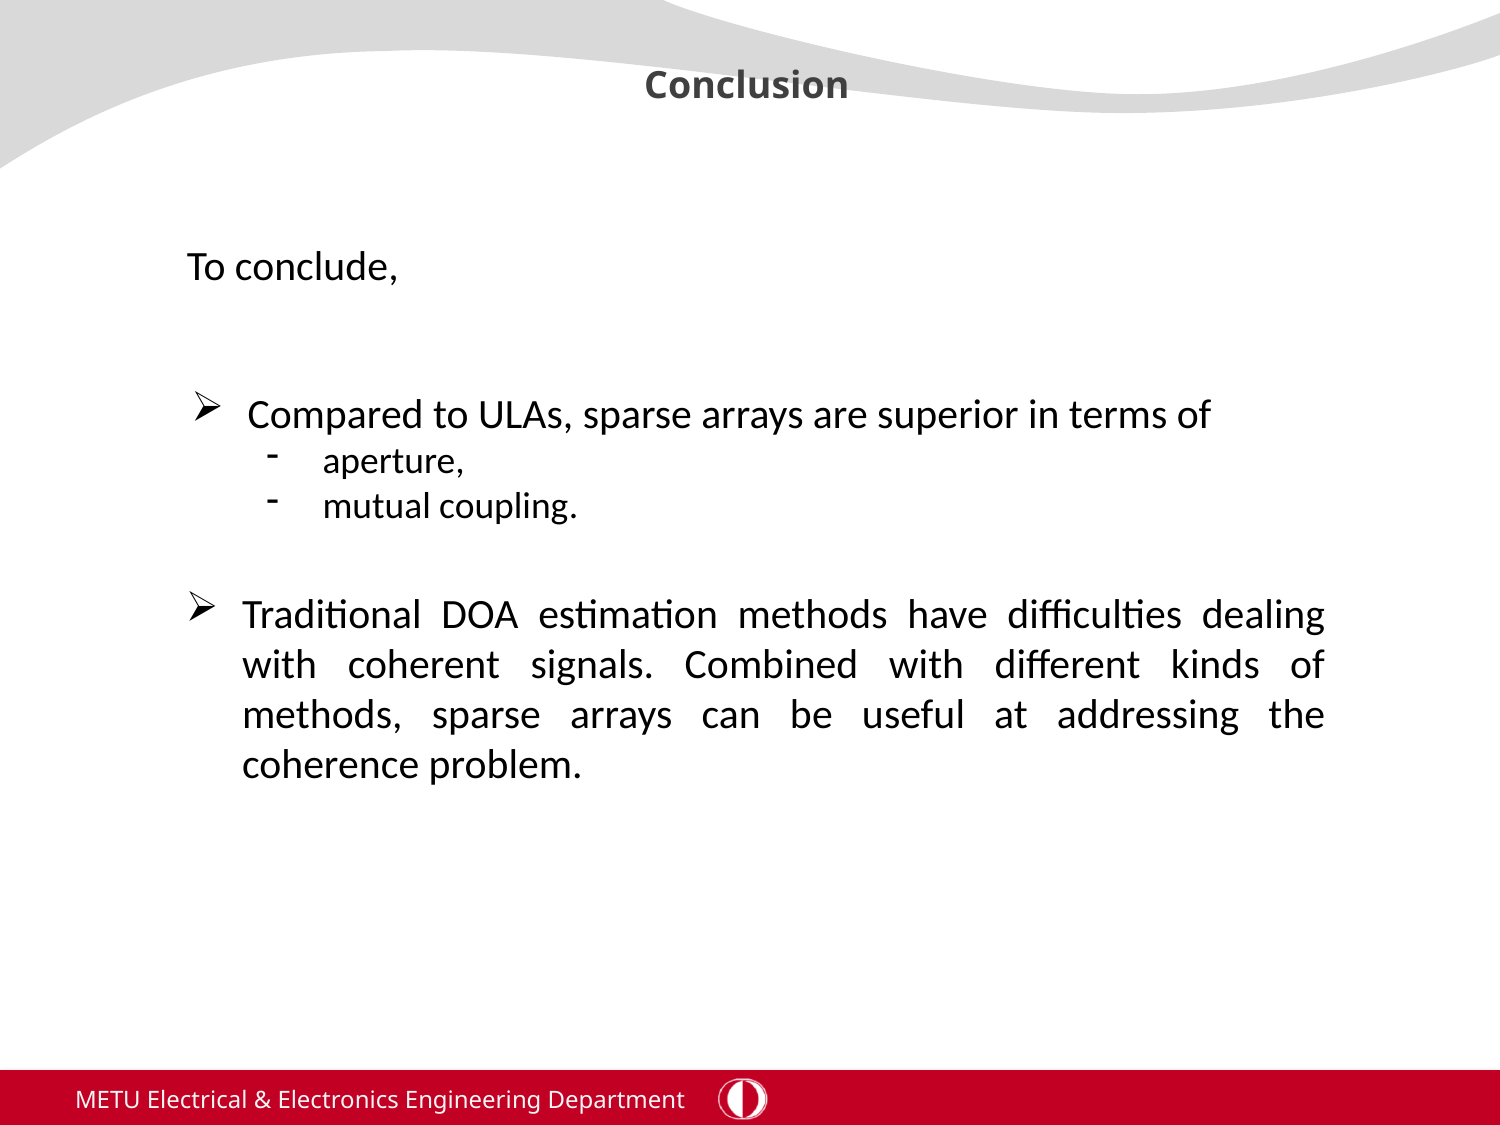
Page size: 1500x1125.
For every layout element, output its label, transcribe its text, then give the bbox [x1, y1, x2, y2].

text_box Conclusion [629, 53, 865, 114]
text_box To conclude, [172, 231, 414, 297]
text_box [0, 1069, 1500, 1125]
text_box Compared to ULAs, sparse arrays are superior in terms of aperture, mutual coupling. [176, 379, 1227, 534]
text_box Traditional DOA estimation methods have difficulties dealing with coherent signals. Combined with different kinds of methods, sparse arrays can be useful at addressing the coherence problem. [171, 579, 1341, 794]
text_box [865, 12, 1500, 114]
text_box [0, 0, 851, 169]
